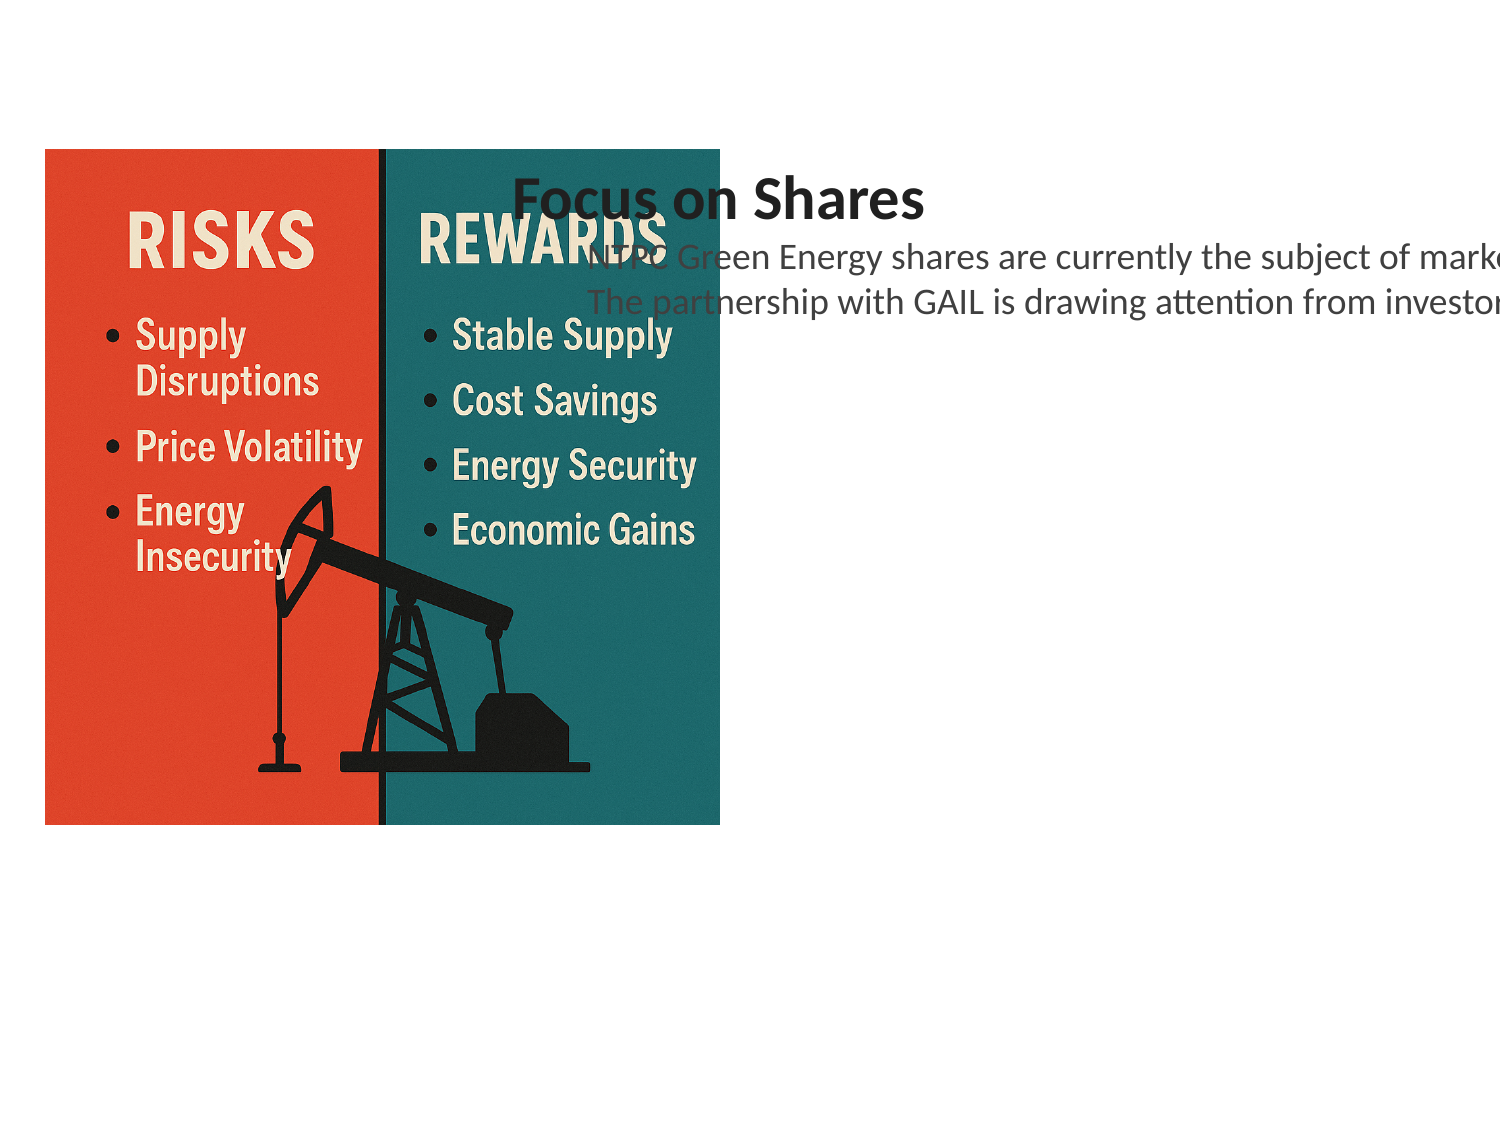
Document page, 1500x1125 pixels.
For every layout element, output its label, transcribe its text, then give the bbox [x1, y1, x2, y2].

picture [44, 149, 721, 826]
text_box Focus on Shares NTPC Green Energy shares are currently the subject of market interest. The partnership with GAIL is drawing attention from investors. [721, 149, 1500, 330]
